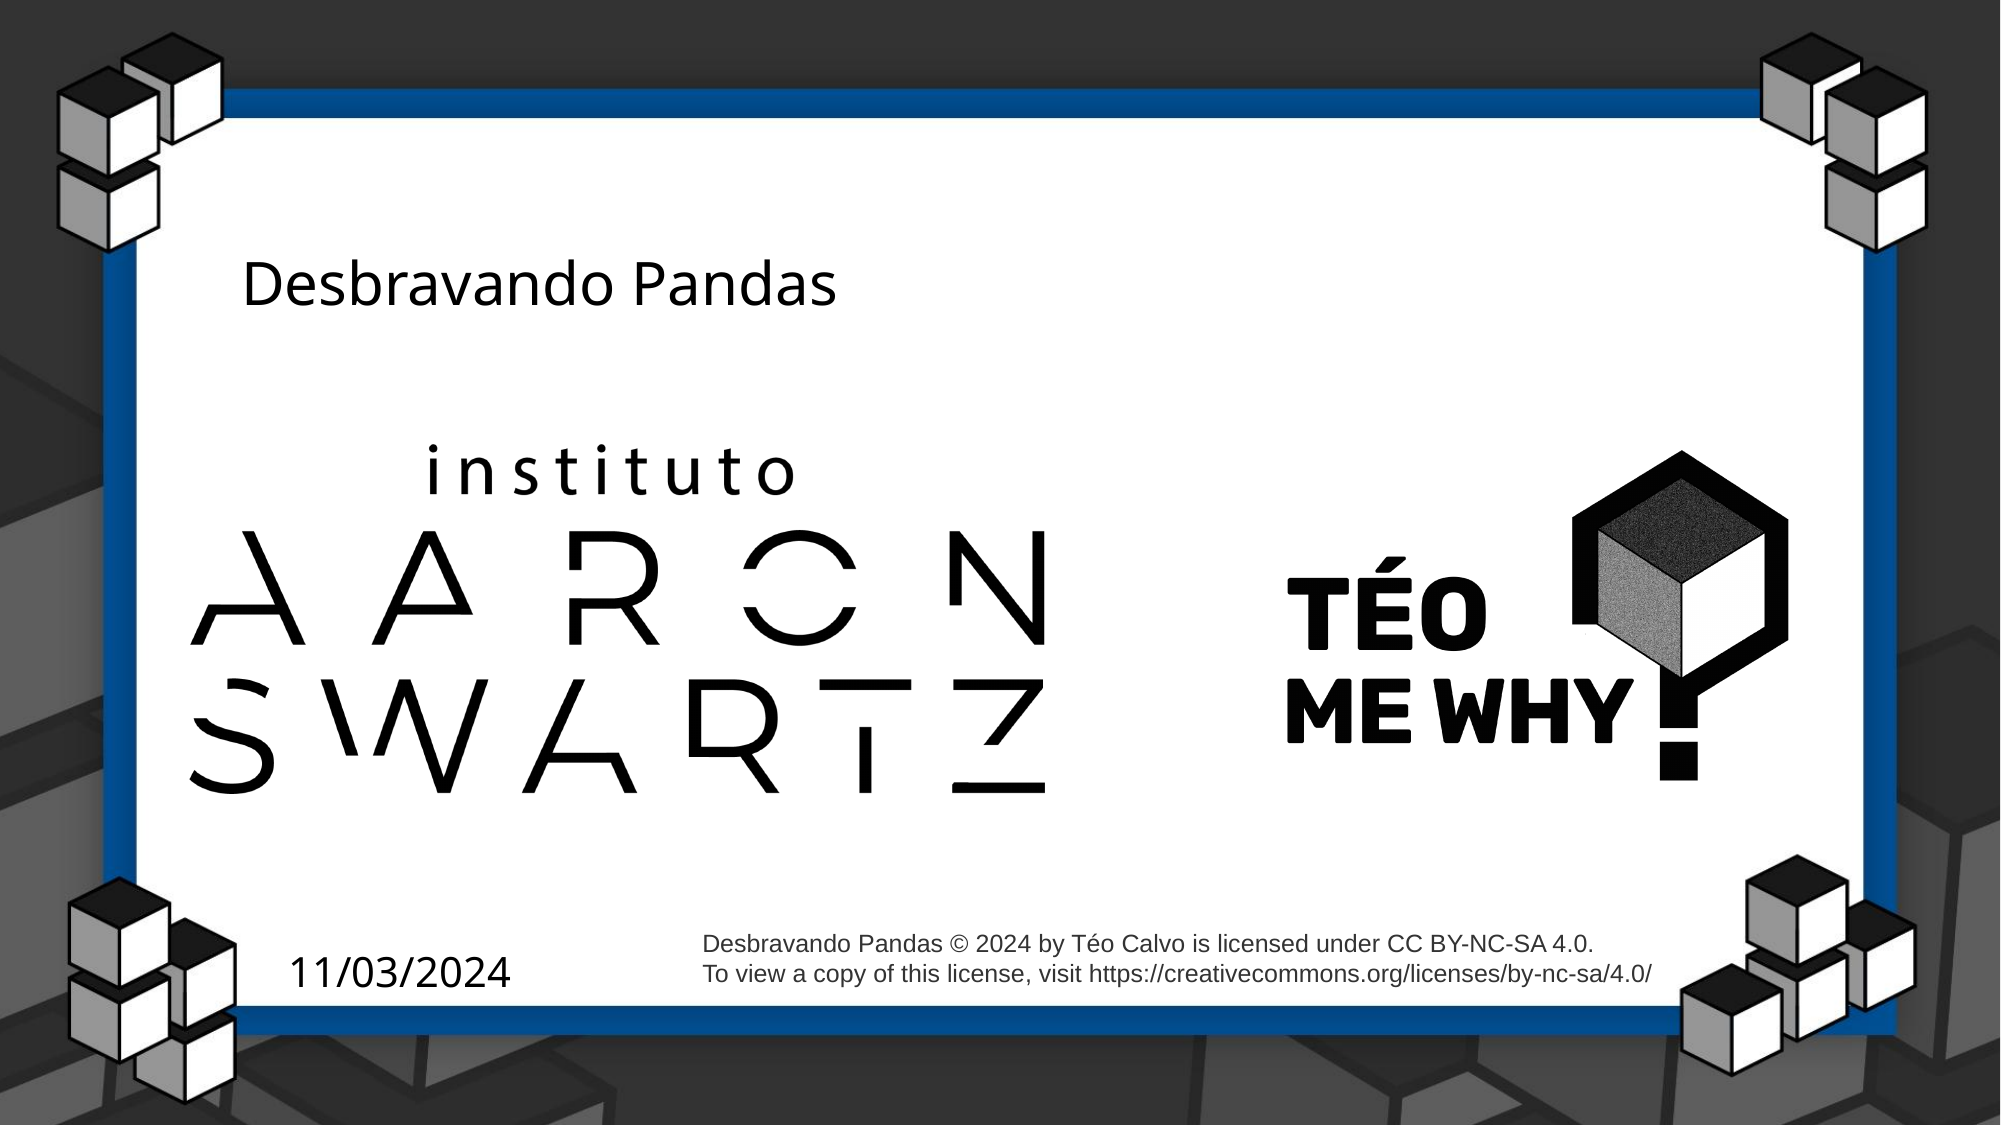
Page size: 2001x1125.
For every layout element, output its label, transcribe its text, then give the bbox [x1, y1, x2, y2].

title Desbravando Pandas [226, 210, 1761, 325]
text_box Desbravando Pandas © 2024 by Téo Calvo is licensed under CC BY-NC-SA 4.0. To view a copy of this license, visit https://creativecommons.org/licenses/by-nc-sa/4.0/ [687, 912, 1678, 1003]
text_box 11/03/2024 [273, 938, 687, 1003]
picture [0, 0, 2001, 1125]
